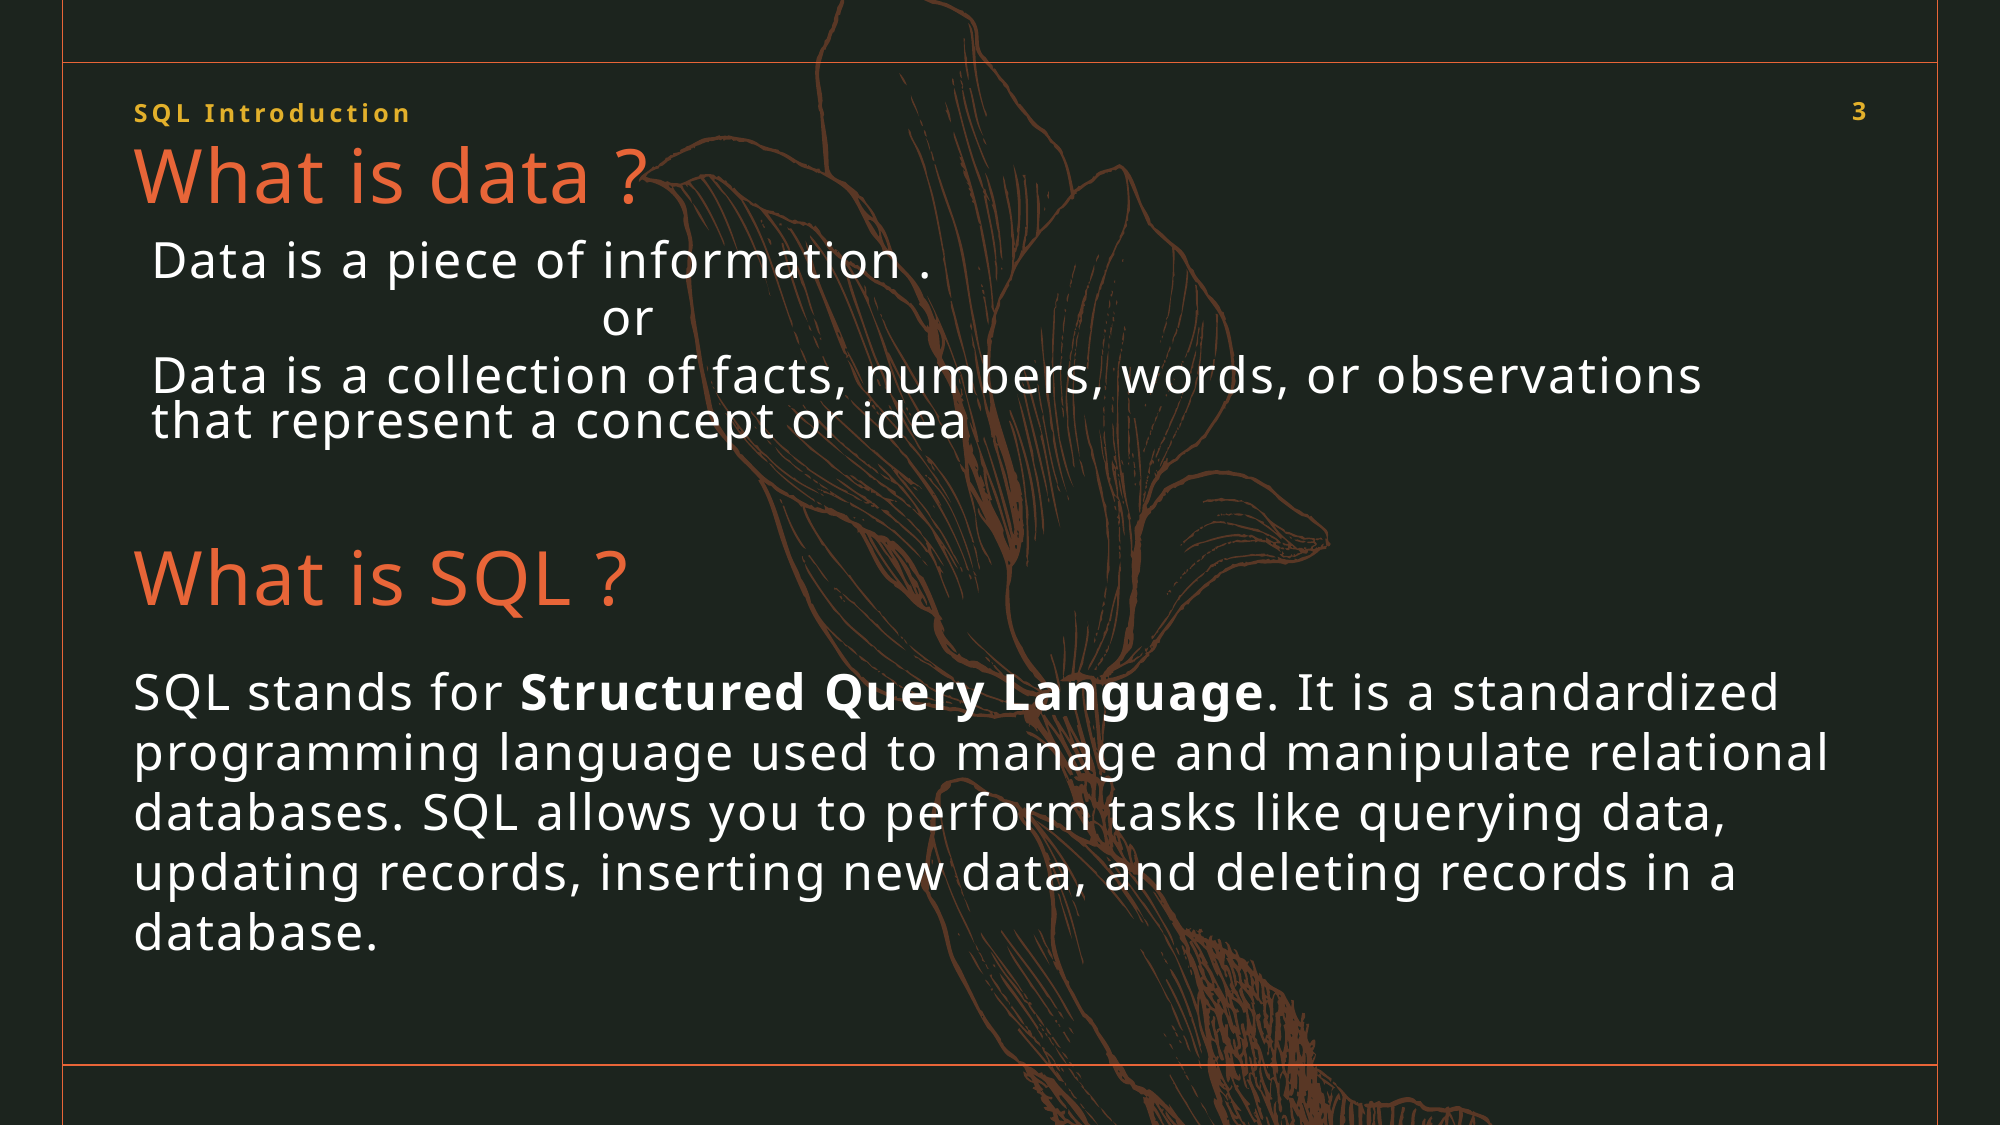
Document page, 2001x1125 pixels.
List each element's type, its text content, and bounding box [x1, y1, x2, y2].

text_box [92, 880, 1855, 993]
text_box What is SQL ? [118, 543, 1882, 652]
text_box SQL stands for Structured Query Language. It is a standardized programming language used to manage and manipulate relational databases. SQL allows you to perform tasks like querying data, updating records, inserting new data, and deleting records in a database. [118, 652, 1882, 937]
text_box What is data ? [118, 142, 1882, 255]
slide_number 3 [1237, 82, 1882, 142]
footer SQL Introduction [118, 82, 481, 142]
text_box Data is a piece of information . or Data is a collection of facts, numbers, words, or observations that represent a concept or idea [136, 234, 1811, 465]
